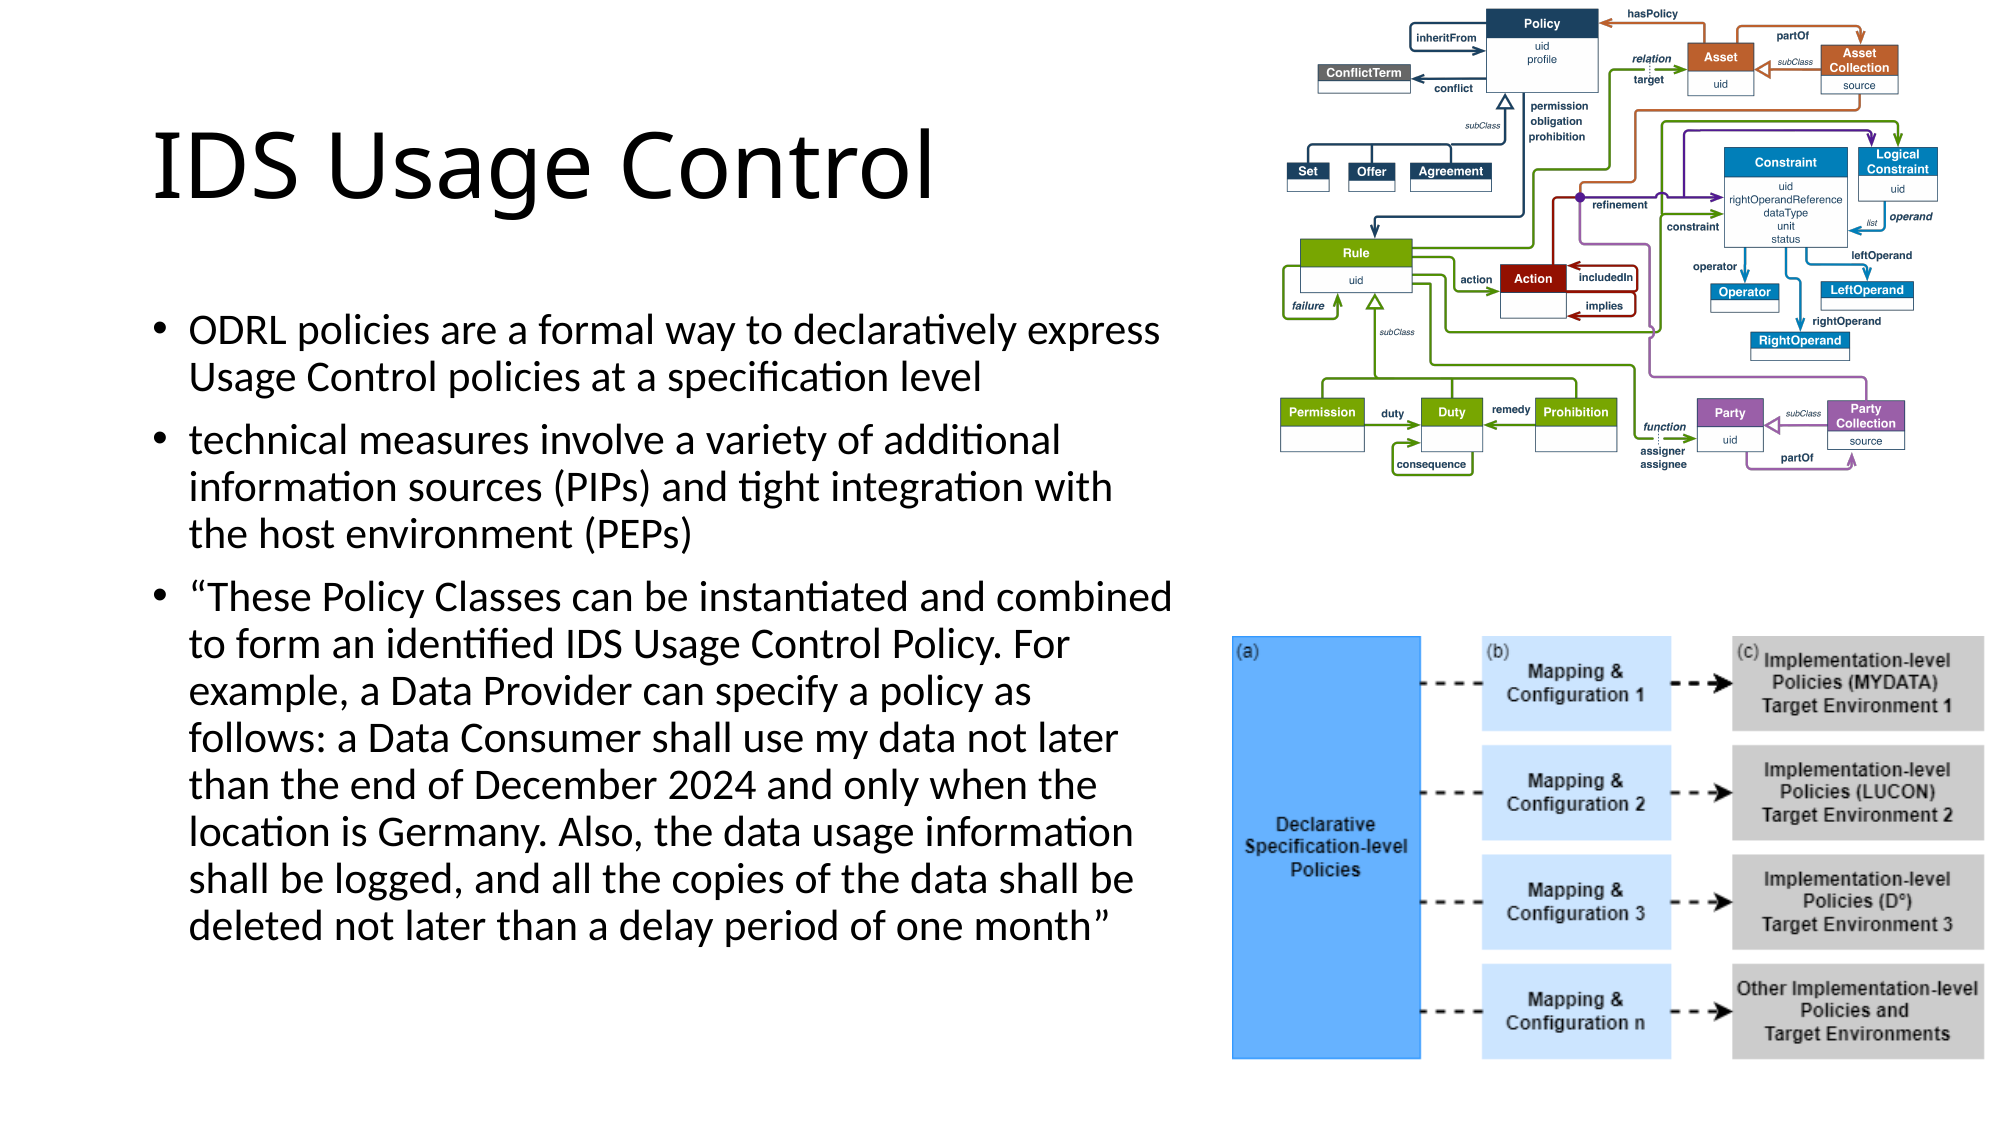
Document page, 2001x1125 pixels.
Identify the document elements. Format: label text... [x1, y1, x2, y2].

picture [1232, 636, 1986, 1062]
list ODRL policies are a formal way to declaratively express Usage Control policies at a specification level technical measures involve a variety of additional information sources (PIPs) and tight integration with the host environment (PEPs) “These Policy Classes can be instantiated and combined to form an identified IDS Usage Control Policy. For example, a Data Provider can specify a policy as follows: a Data Consumer shall use my data not later than the end of December 2024 and only when the location is Germany. Also, the data usage information shall be logged, and all the copies of the data shall be deleted not later than a delay period of one month” [137, 299, 1195, 1014]
picture [1894, 150, 1901, 160]
picture [1280, 0, 1938, 489]
title IDS Usage Control [137, 59, 1280, 278]
